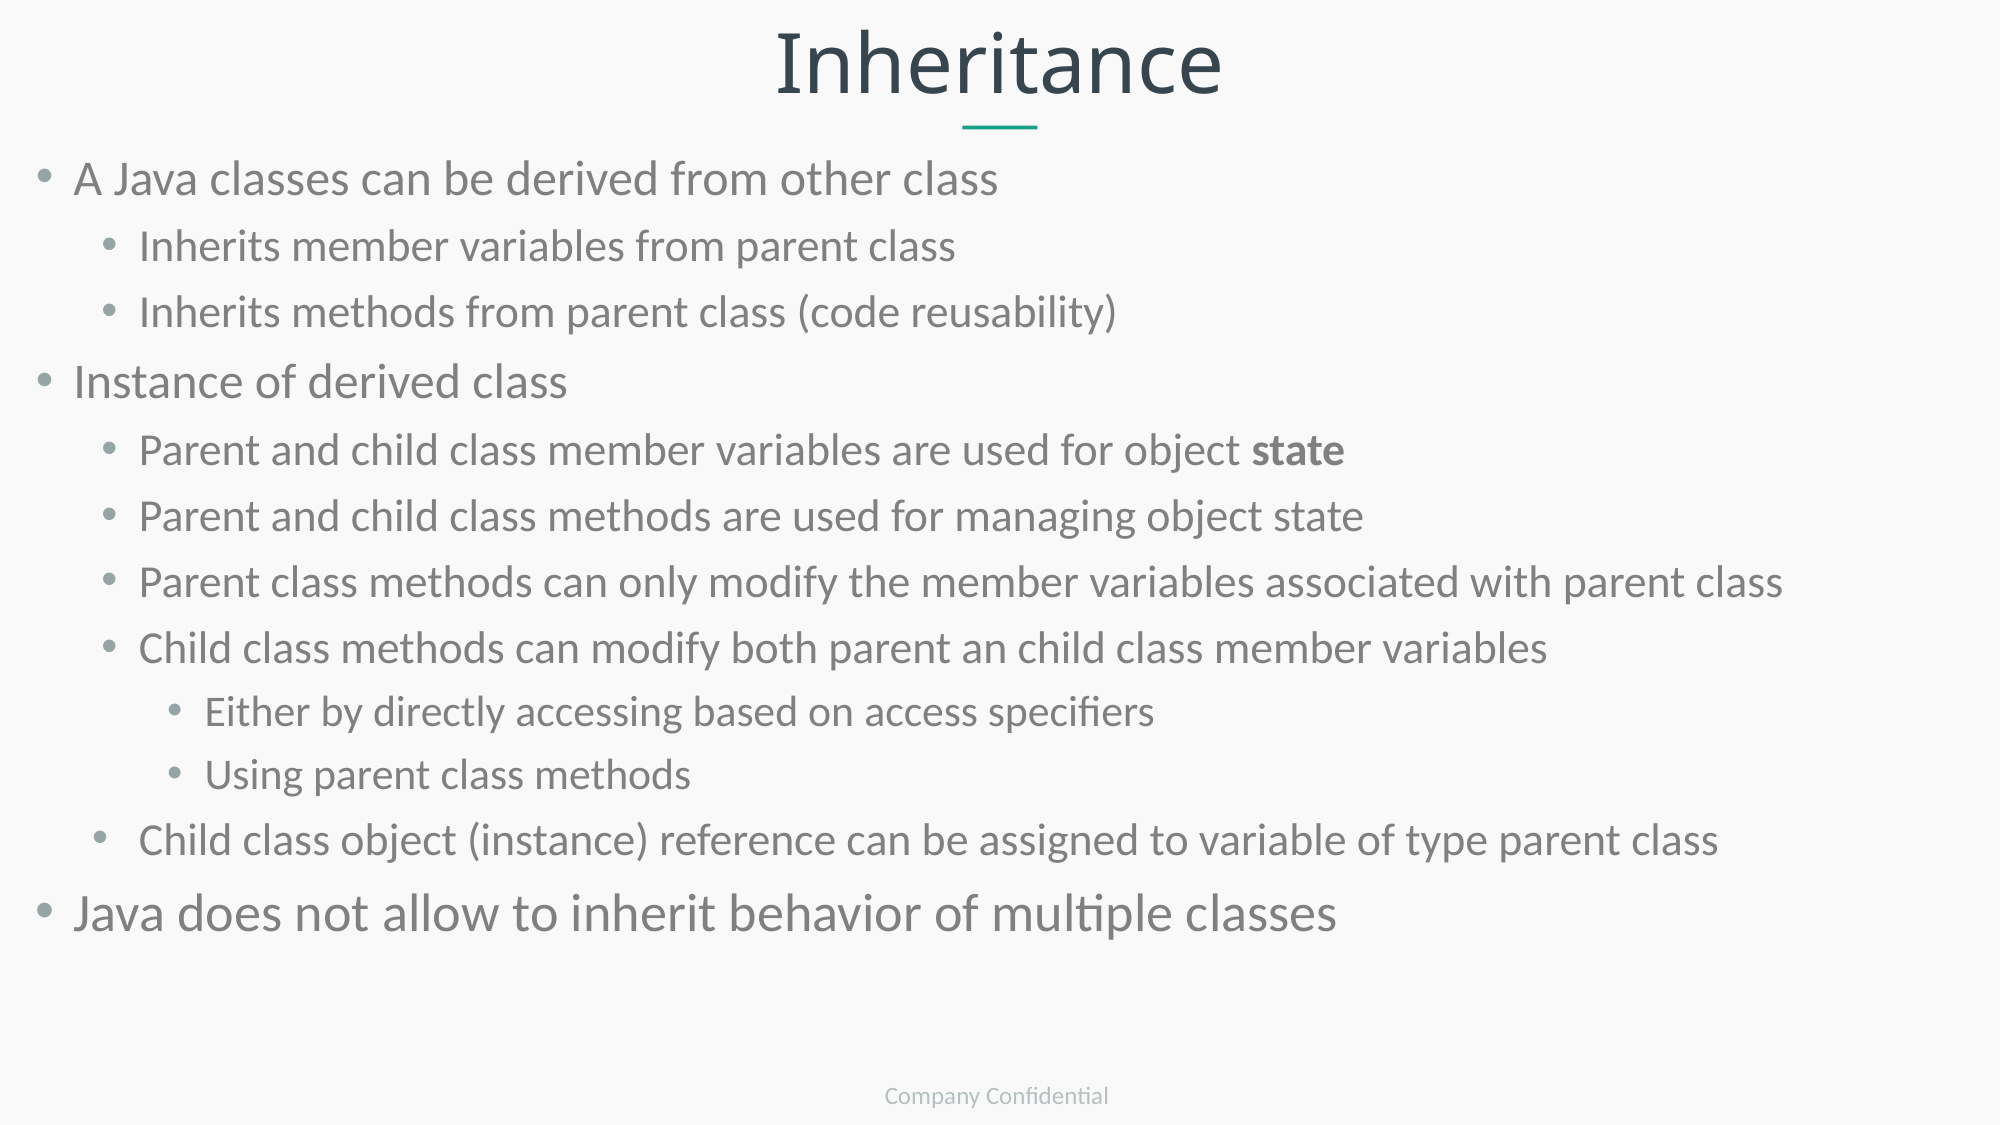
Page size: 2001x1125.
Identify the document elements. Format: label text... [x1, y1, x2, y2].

text_box Inheritance [517, 2, 1483, 118]
text_box [503, 486, 534, 563]
text_box [960, 123, 1039, 131]
text_box A Java classes can be derived from other class Inherits member variables from parent class Inherits methods from parent class (code reusability) Instance of derived class Parent and child class member variables are used for object state Parent and child class methods are used for managing object state Parent class methods can only modify the member variables associated with parent class Child class methods can modify both parent an child class member variables Either by directly accessing based on access specifiers Using parent class methods Child class object (instance) reference can be assigned to variable of type parent class Java does not allow to inherit behavior of multiple classes [20, 125, 1940, 1065]
footer Company Confidential [762, 1064, 1238, 1125]
